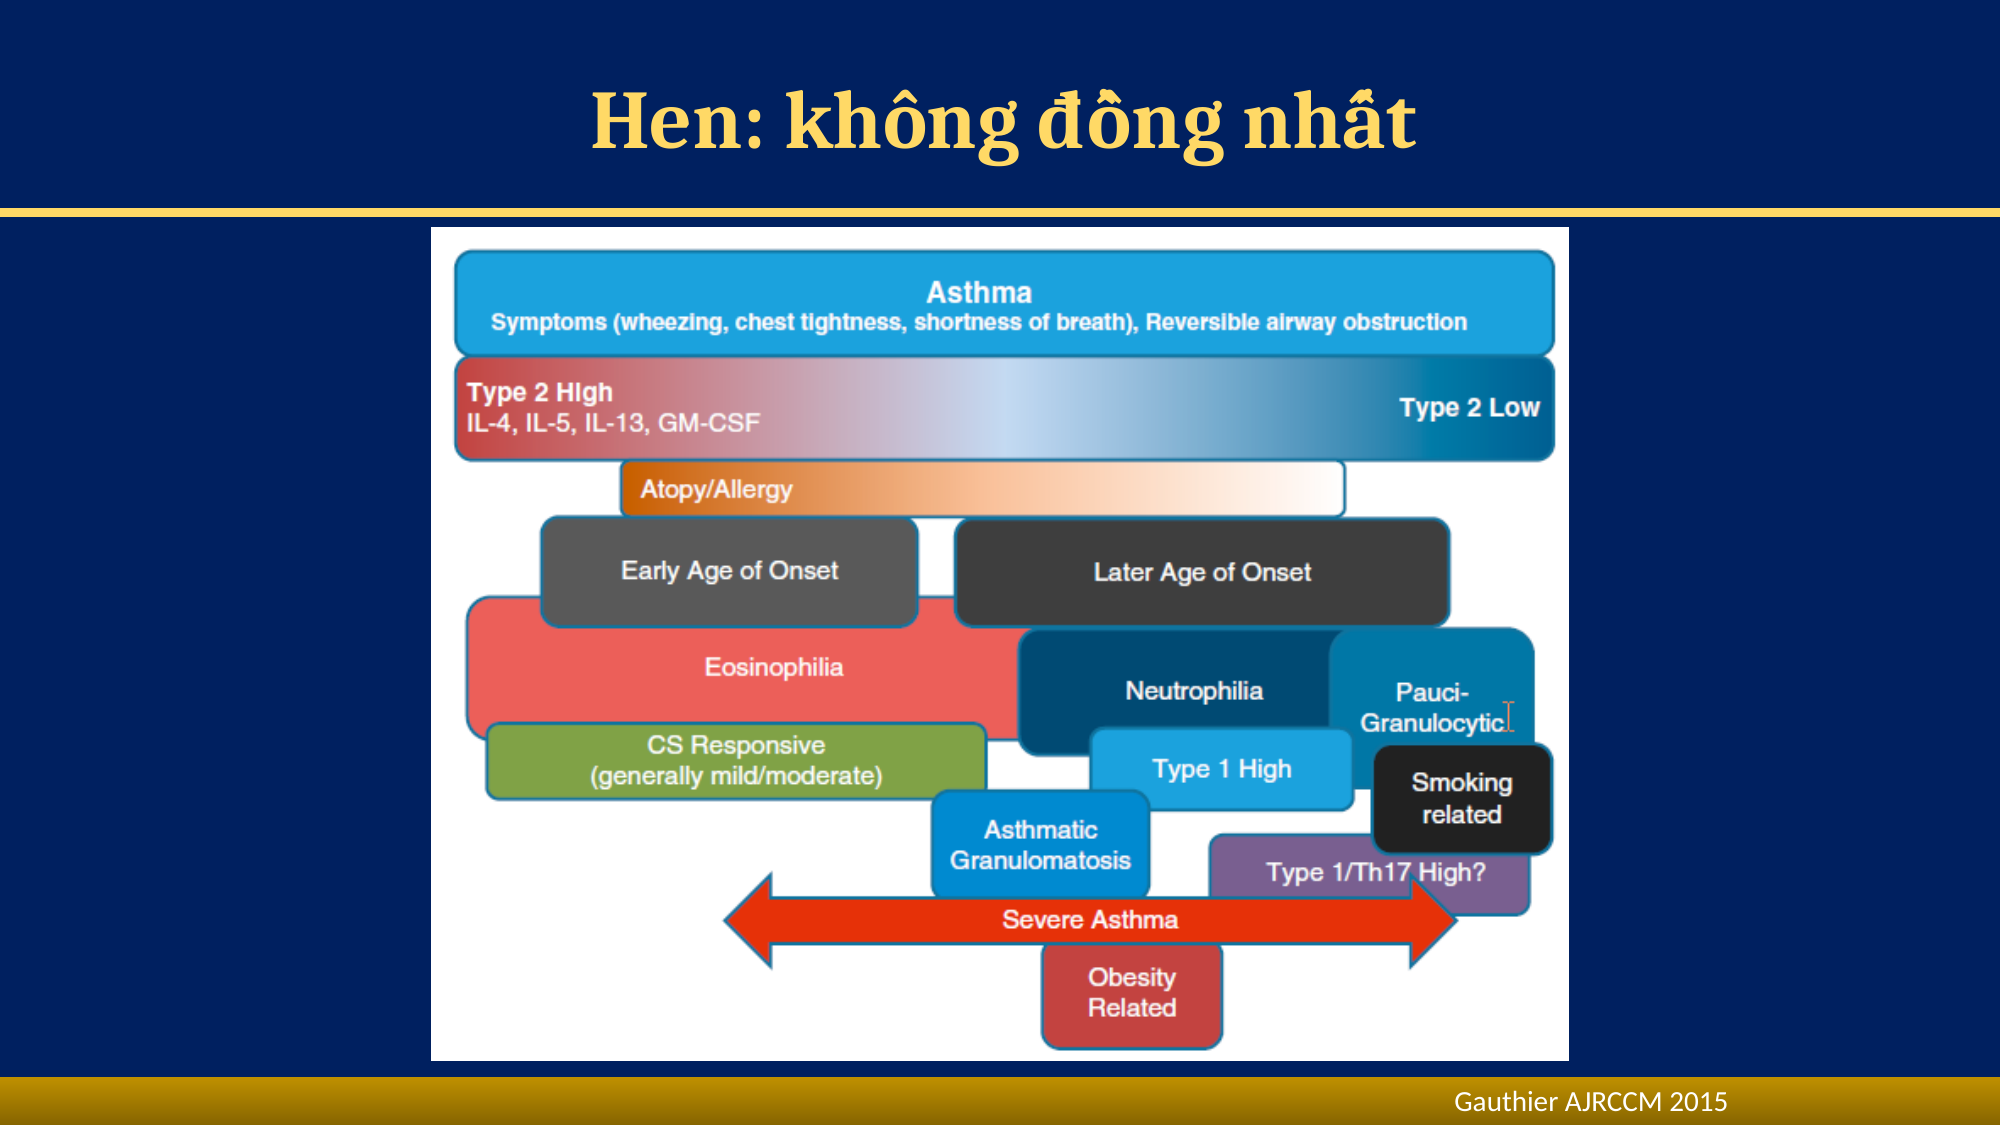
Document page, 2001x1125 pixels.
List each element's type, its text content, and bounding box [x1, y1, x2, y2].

title Hen: không đồng nhất [575, 15, 1665, 228]
text_box Gauthier AJRCCM 2015 [1439, 1074, 1744, 1125]
picture [431, 227, 1569, 1061]
